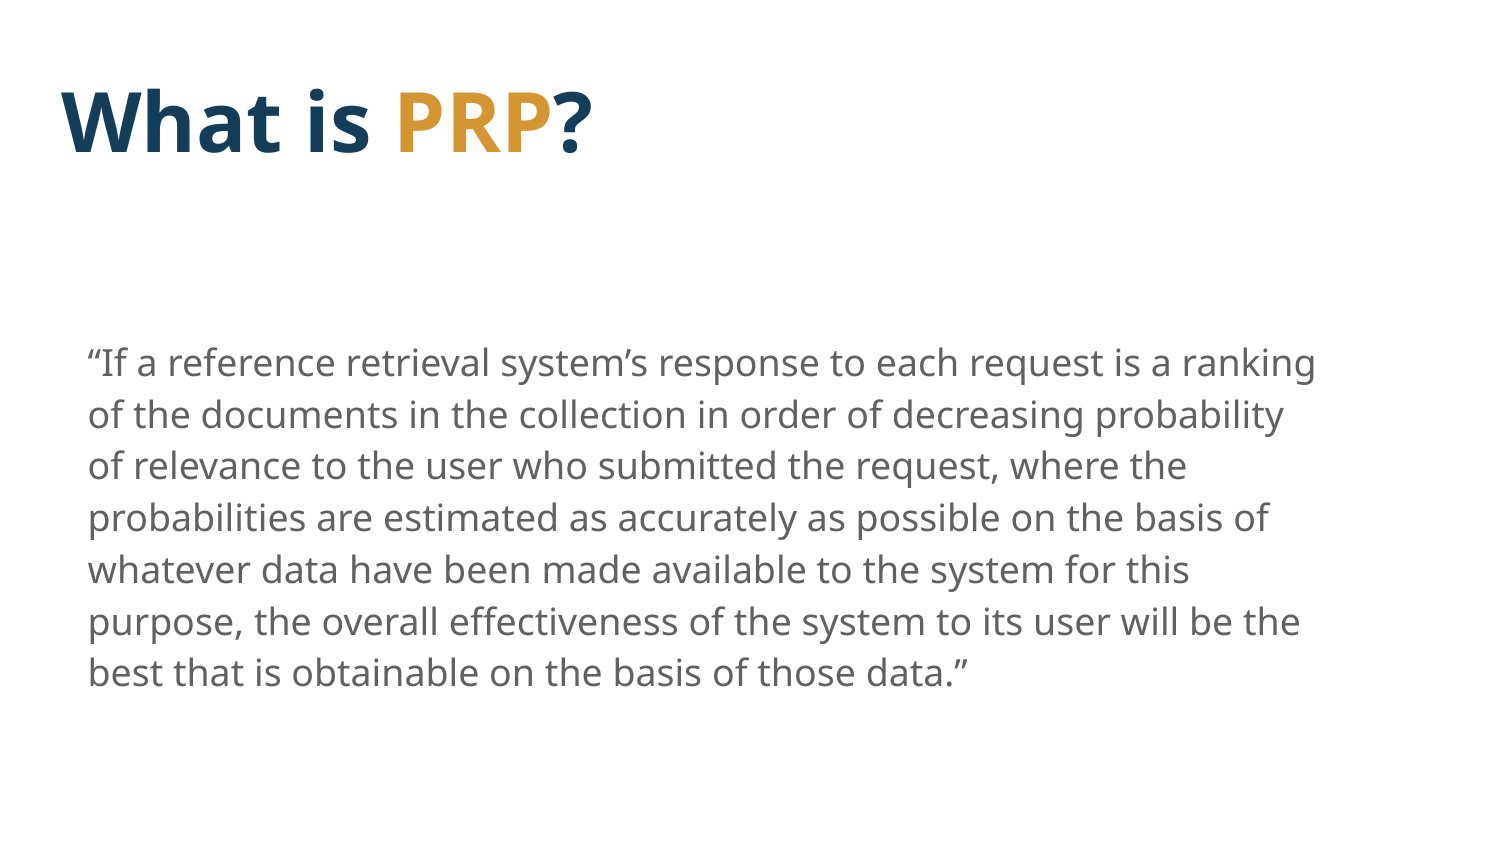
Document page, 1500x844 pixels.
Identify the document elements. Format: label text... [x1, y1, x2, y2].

text_box “If a reference retrieval system’s response to each request is a ranking of the documents in the collection in order of decreasing probability of relevance to the user who submitted the request, where the probabilities are estimated as accurately as possible on the basis of whatever data have been made available to the system for this purpose, the overall effectiveness of the system to its user will be the best that is obtainable on the basis of those data.” [72, 267, 1334, 760]
title What is PRP? [46, 54, 1463, 205]
